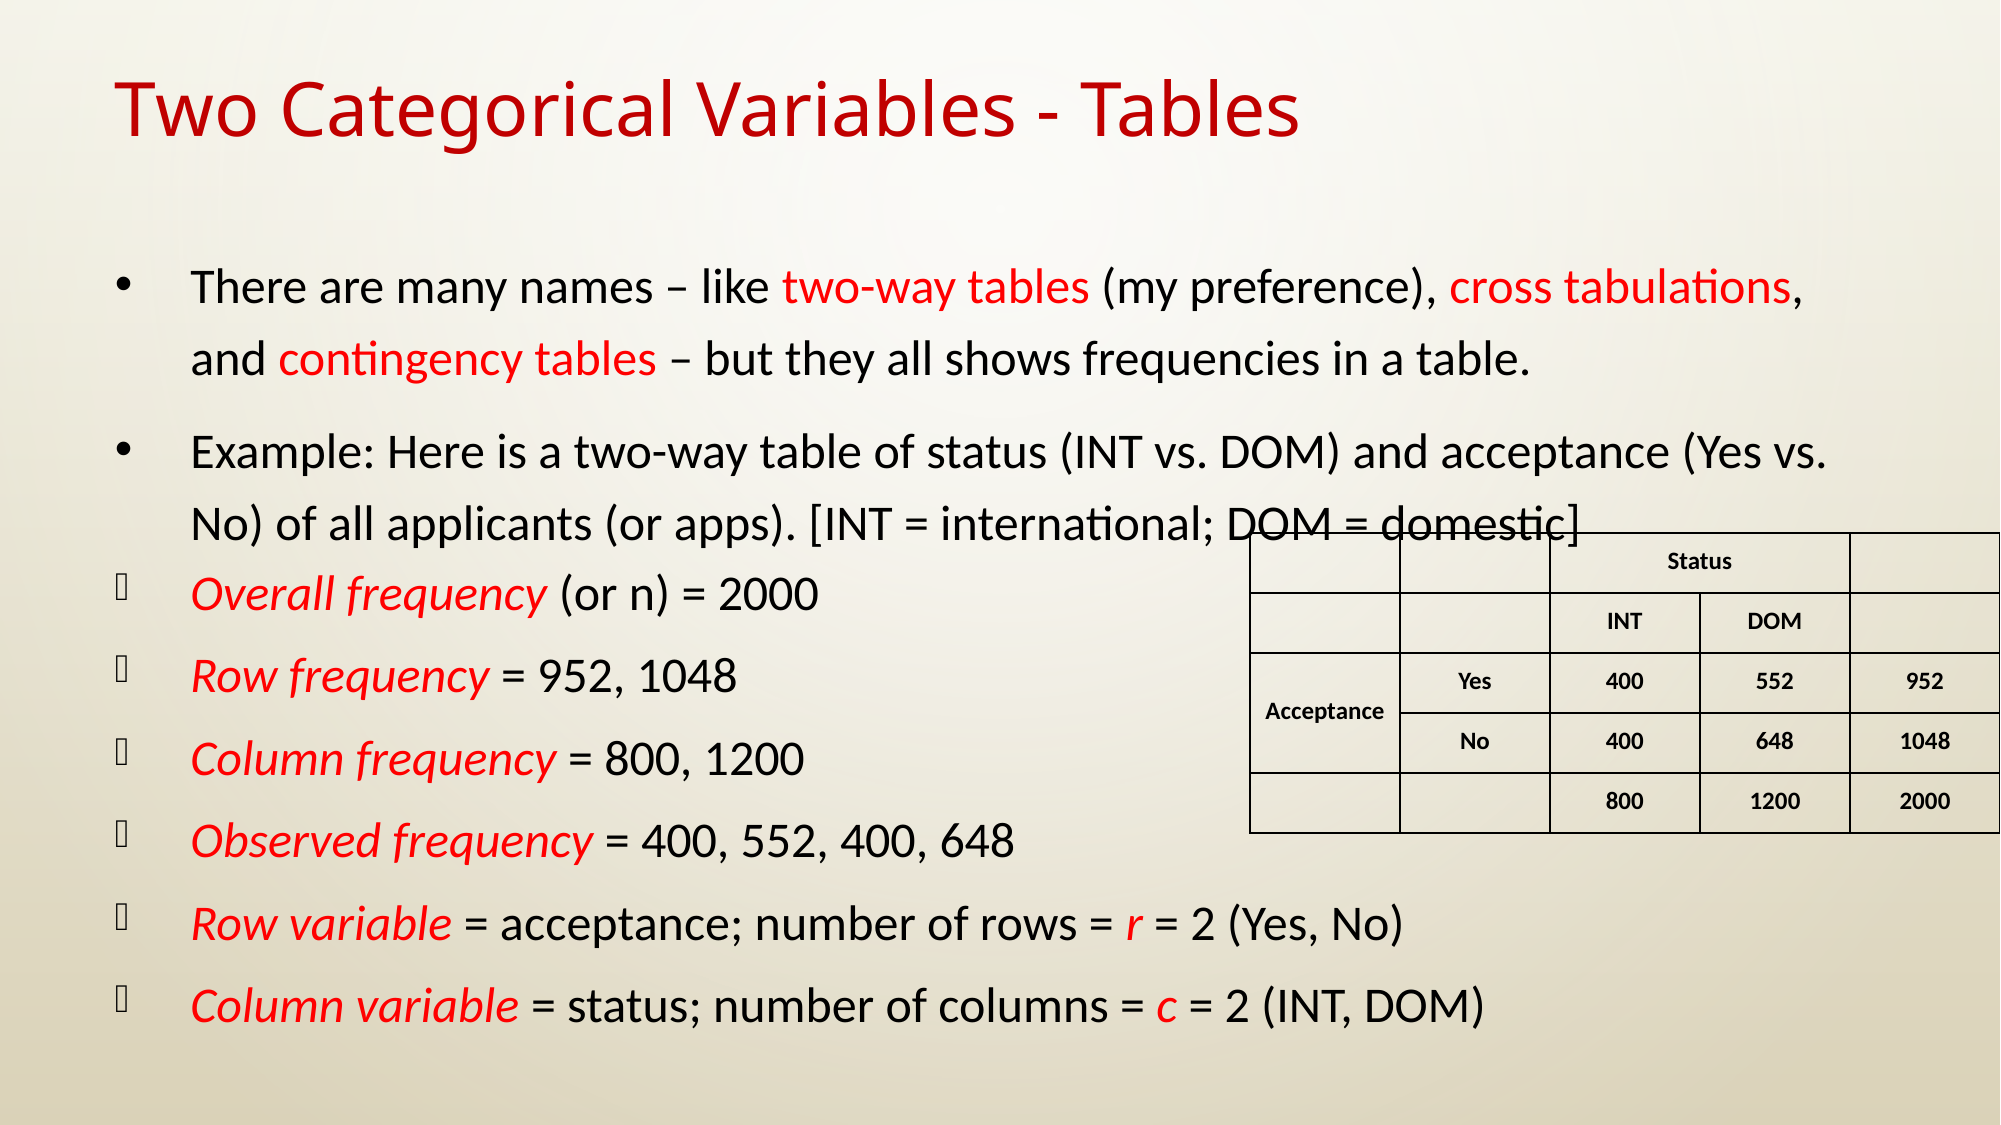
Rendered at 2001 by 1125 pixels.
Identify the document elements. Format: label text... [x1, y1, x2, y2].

table_header [1251, 534, 1399, 592]
table_cell 1200 [1701, 774, 1849, 832]
table_cell Yes [1401, 654, 1549, 712]
table_cell 648 [1701, 714, 1849, 772]
table_cell [1251, 594, 1399, 652]
title Two Categorical Variables - Tables [99, 64, 1900, 215]
table_cell 400 [1551, 654, 1699, 712]
table_cell Acceptance [1251, 654, 1399, 772]
table_cell 400 [1551, 714, 1699, 772]
table_cell [1251, 774, 1399, 832]
table_cell 2000 [1851, 774, 1999, 832]
table_cell Direction [0, 0, 2000, 176]
table_cell No [1401, 714, 1549, 772]
table_cell [1401, 594, 1549, 652]
table_cell [1401, 774, 1549, 832]
list There are many names – like two-way tables (my preference), cross tabulations, and contingency tables – but they all shows frequencies in a table. Example: Here is a two-way table of status (INT vs. DOM) and acceptance (Yes vs. No) of all applicants (or apps). [INT = international; DOM = domestic] Overall frequency (or n) = 2000 Row frequency = 952, 1048 Column frequency = 800, 1200 Observed frequency = 400, 552, 400, 648 Row variable = acceptance; number of rows = r = 2 (Yes, No) Column variable = status; number of columns = c = 2 (INT, DOM) [99, 234, 1900, 1060]
table_header [1401, 534, 1549, 592]
table_header [1851, 534, 1999, 592]
table_cell INT [1551, 594, 1699, 652]
table_header Status [1551, 534, 1849, 592]
table_cell DOM [1701, 594, 1849, 652]
table_cell [1851, 594, 1999, 652]
table_cell 552 [1701, 654, 1849, 712]
table_cell 800 [1551, 774, 1699, 832]
table_cell 1048 [1851, 714, 1999, 772]
table_cell 952 [1851, 654, 1999, 712]
